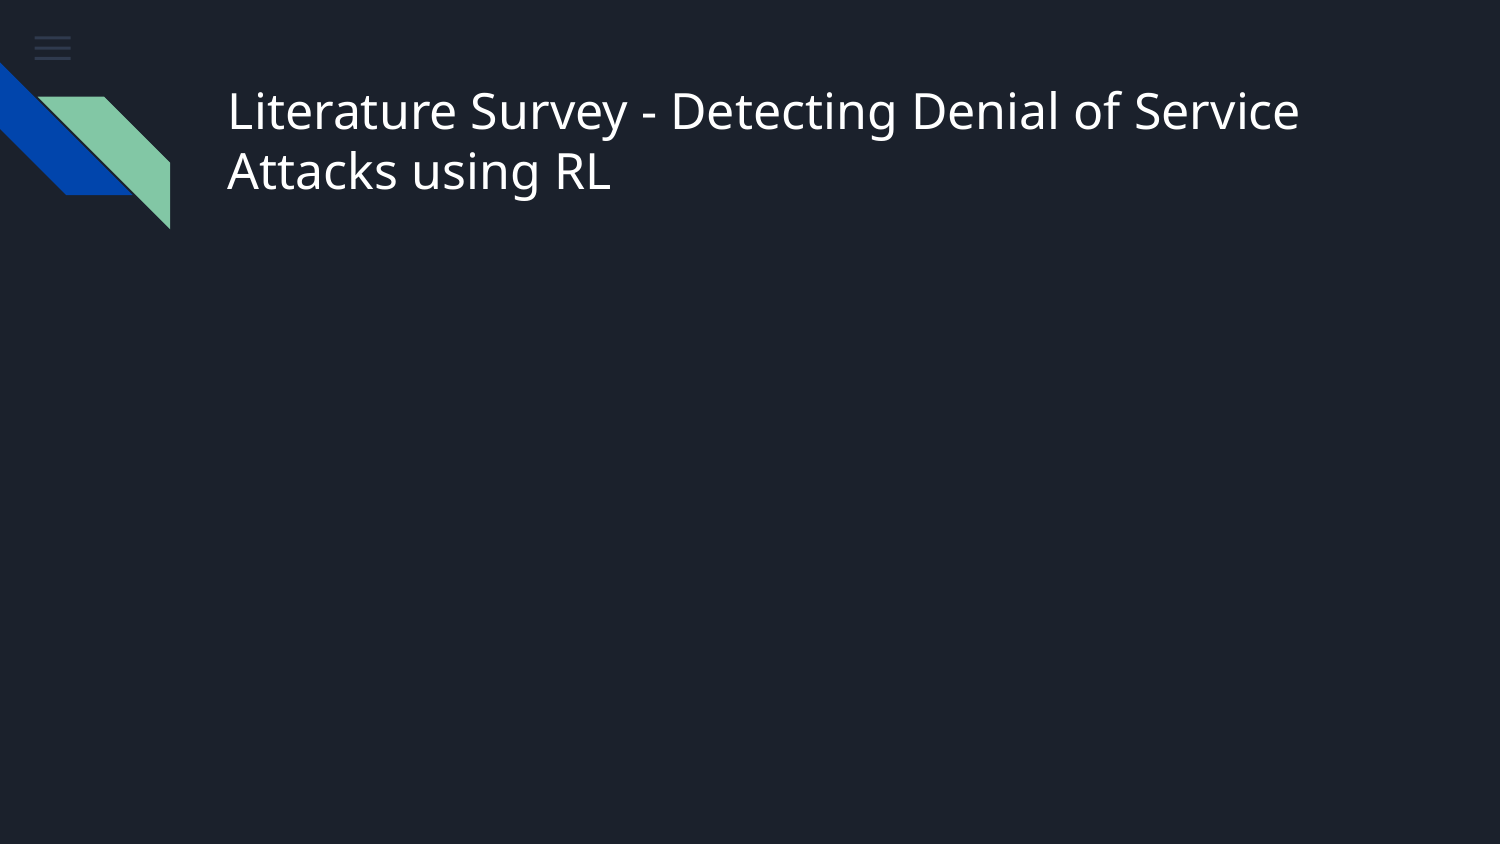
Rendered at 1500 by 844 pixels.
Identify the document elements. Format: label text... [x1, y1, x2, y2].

title Literature Survey - Detecting Denial of Service Attacks using RL [212, 64, 1368, 215]
